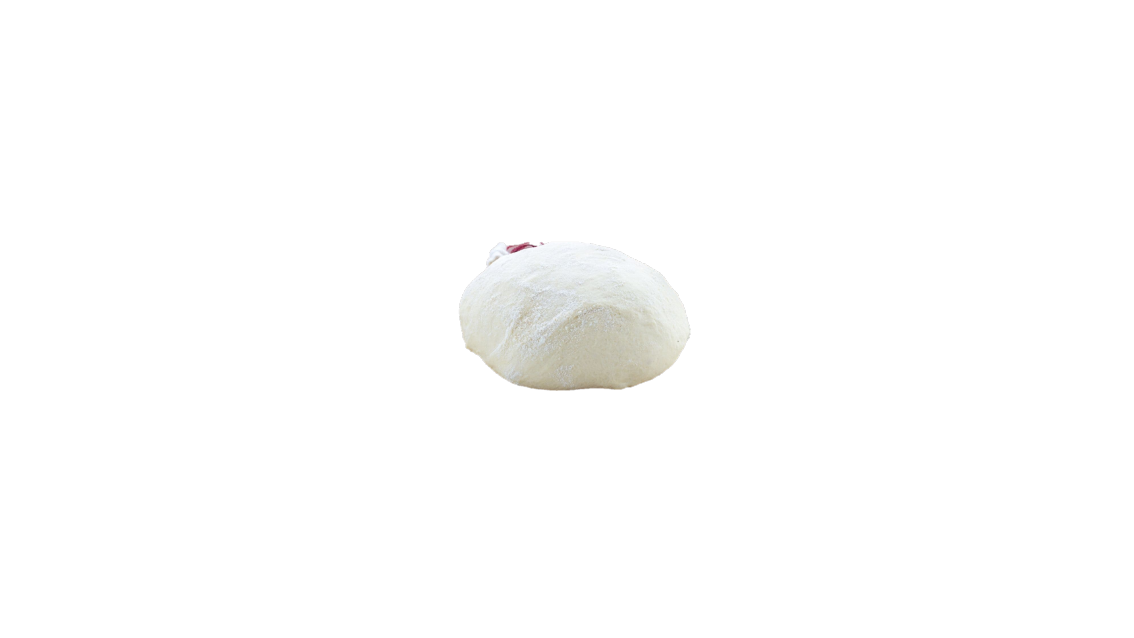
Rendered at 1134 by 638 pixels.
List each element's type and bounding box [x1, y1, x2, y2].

picture [339, 209, 794, 465]
